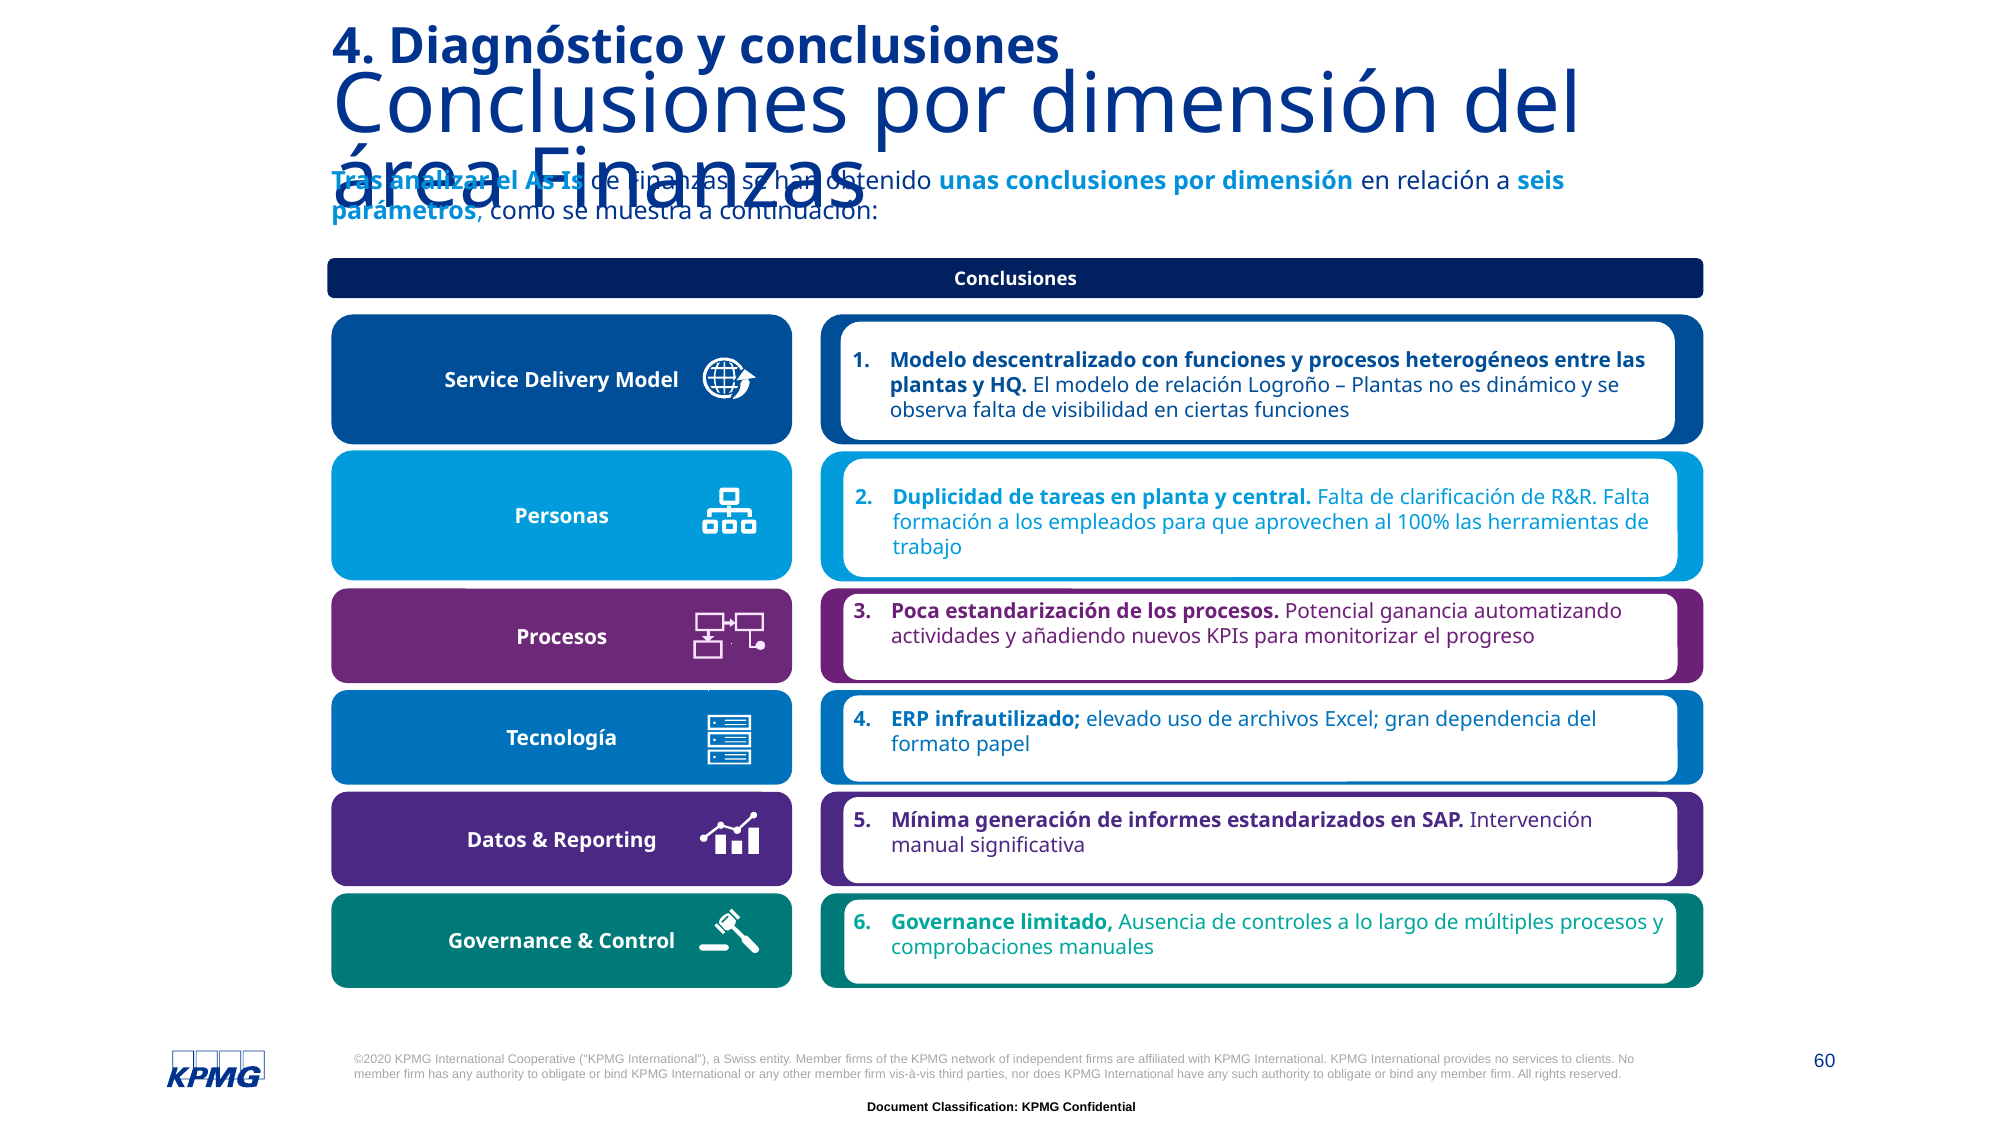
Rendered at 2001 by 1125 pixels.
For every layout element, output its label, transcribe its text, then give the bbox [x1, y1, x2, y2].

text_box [820, 893, 1704, 988]
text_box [702, 357, 756, 399]
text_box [702, 487, 757, 534]
text_box Governance & Control [330, 892, 794, 989]
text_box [820, 588, 1704, 684]
text_box Procesos [330, 587, 794, 685]
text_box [820, 314, 1704, 445]
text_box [707, 714, 752, 765]
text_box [699, 908, 760, 954]
text_box Tras analizar el As Is de Finanzas, se han obtenido unas conclusiones por dimensión en relación a seis parámetros, como se muestra a continuación: [316, 156, 1709, 232]
text_box Service Delivery Model [330, 313, 794, 446]
picture [692, 612, 766, 659]
text_box 4. Diagnóstico y conclusiones Conclusiones por dimensión del área Finanzas [332, 27, 1724, 141]
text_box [820, 791, 1704, 887]
text_box Tecnología [330, 689, 794, 786]
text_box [820, 451, 1704, 582]
text_box Personas [330, 449, 794, 582]
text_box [820, 690, 1704, 785]
text_box Datos & Reporting [330, 790, 794, 888]
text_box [699, 811, 759, 855]
text_box Conclusiones [326, 257, 1705, 300]
